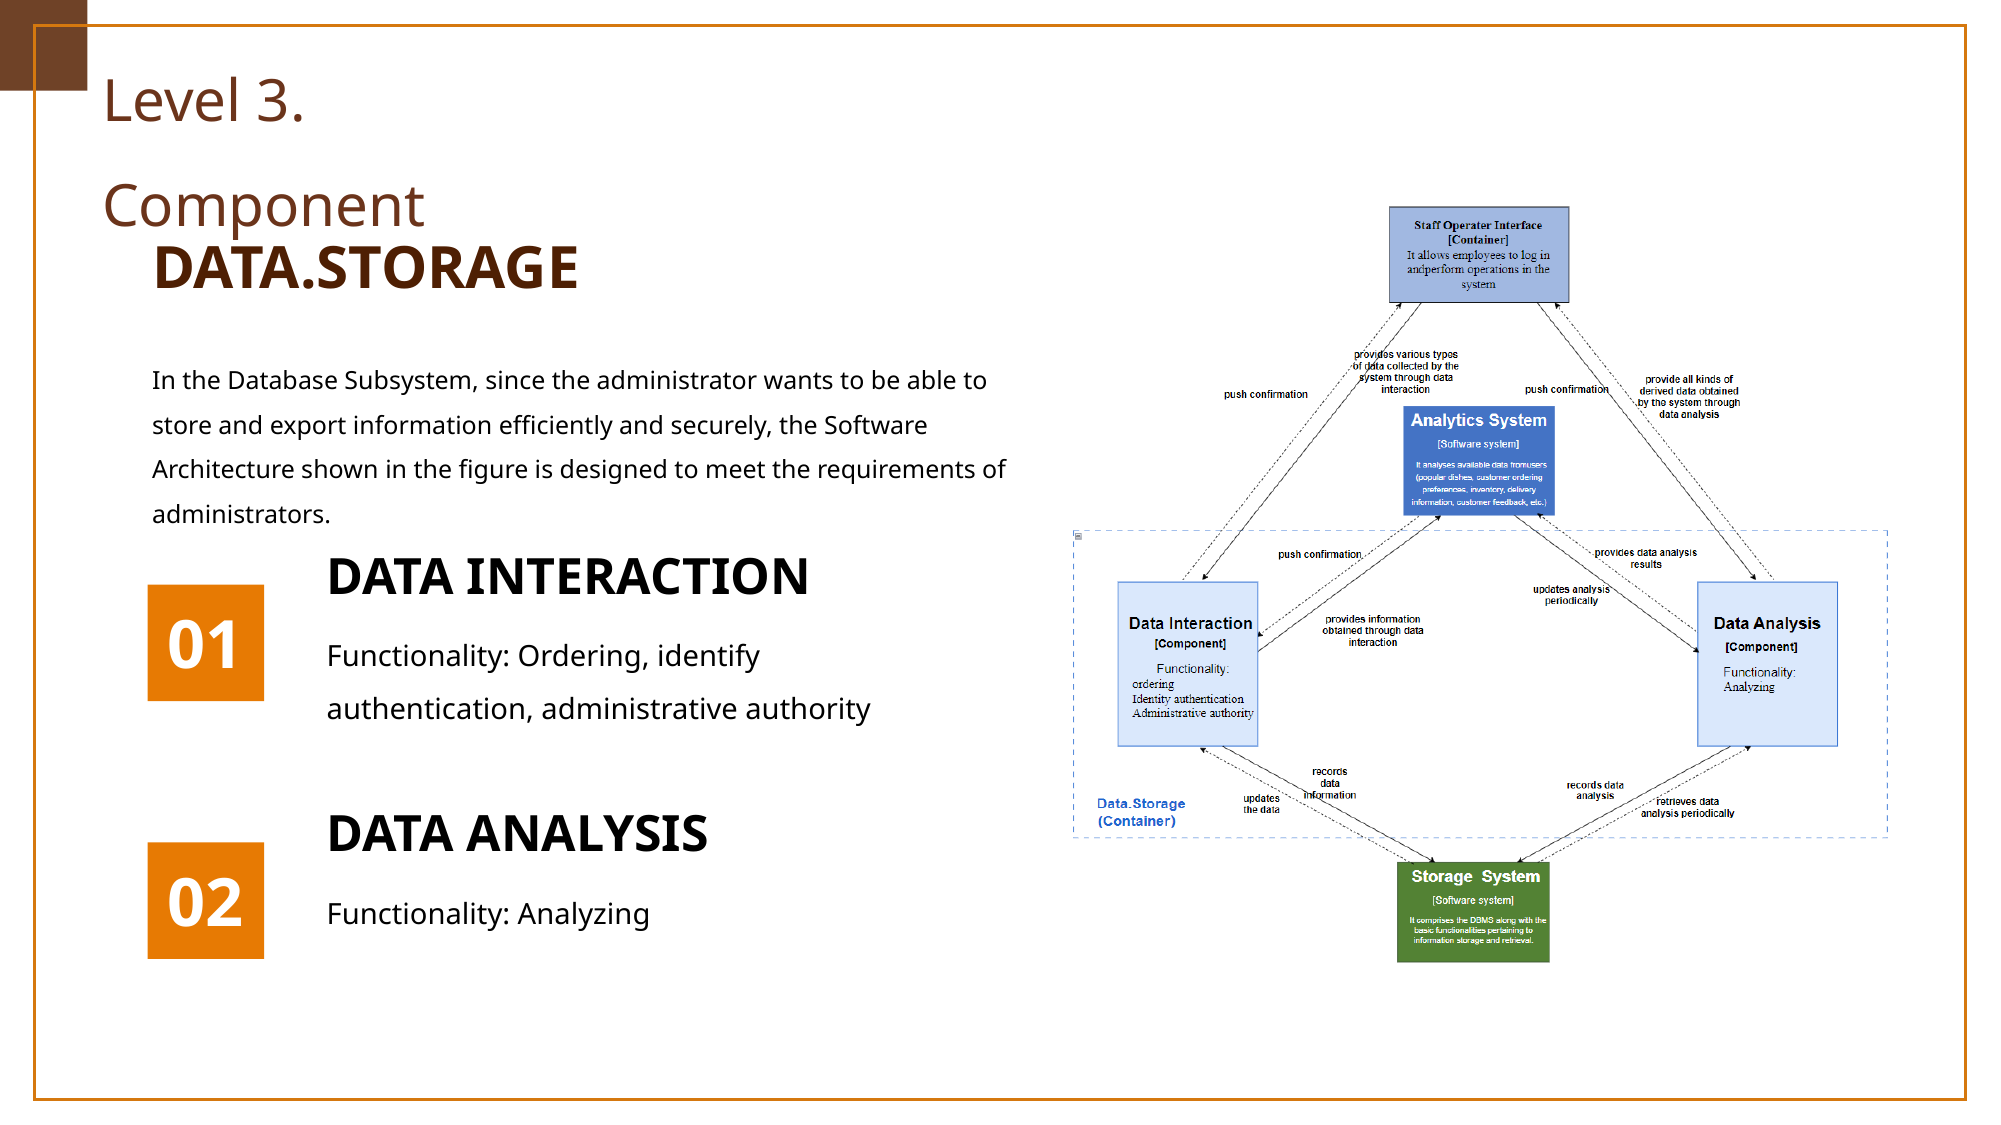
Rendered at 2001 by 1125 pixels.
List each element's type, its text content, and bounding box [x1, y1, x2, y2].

text_box [0, 0, 88, 92]
text_box [33, 24, 1967, 1101]
picture [1021, 180, 1943, 988]
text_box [84, 536, 932, 734]
text_box DATA.STORAGE [137, 223, 1021, 308]
text_box In the Database Subsystem, since the administrator wants to be able to store and export information efficiently and securely, the Software Architecture shown in the figure is designed to meet the requirements of administrators. [137, 341, 1021, 504]
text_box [87, 21, 1050, 172]
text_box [84, 794, 932, 960]
